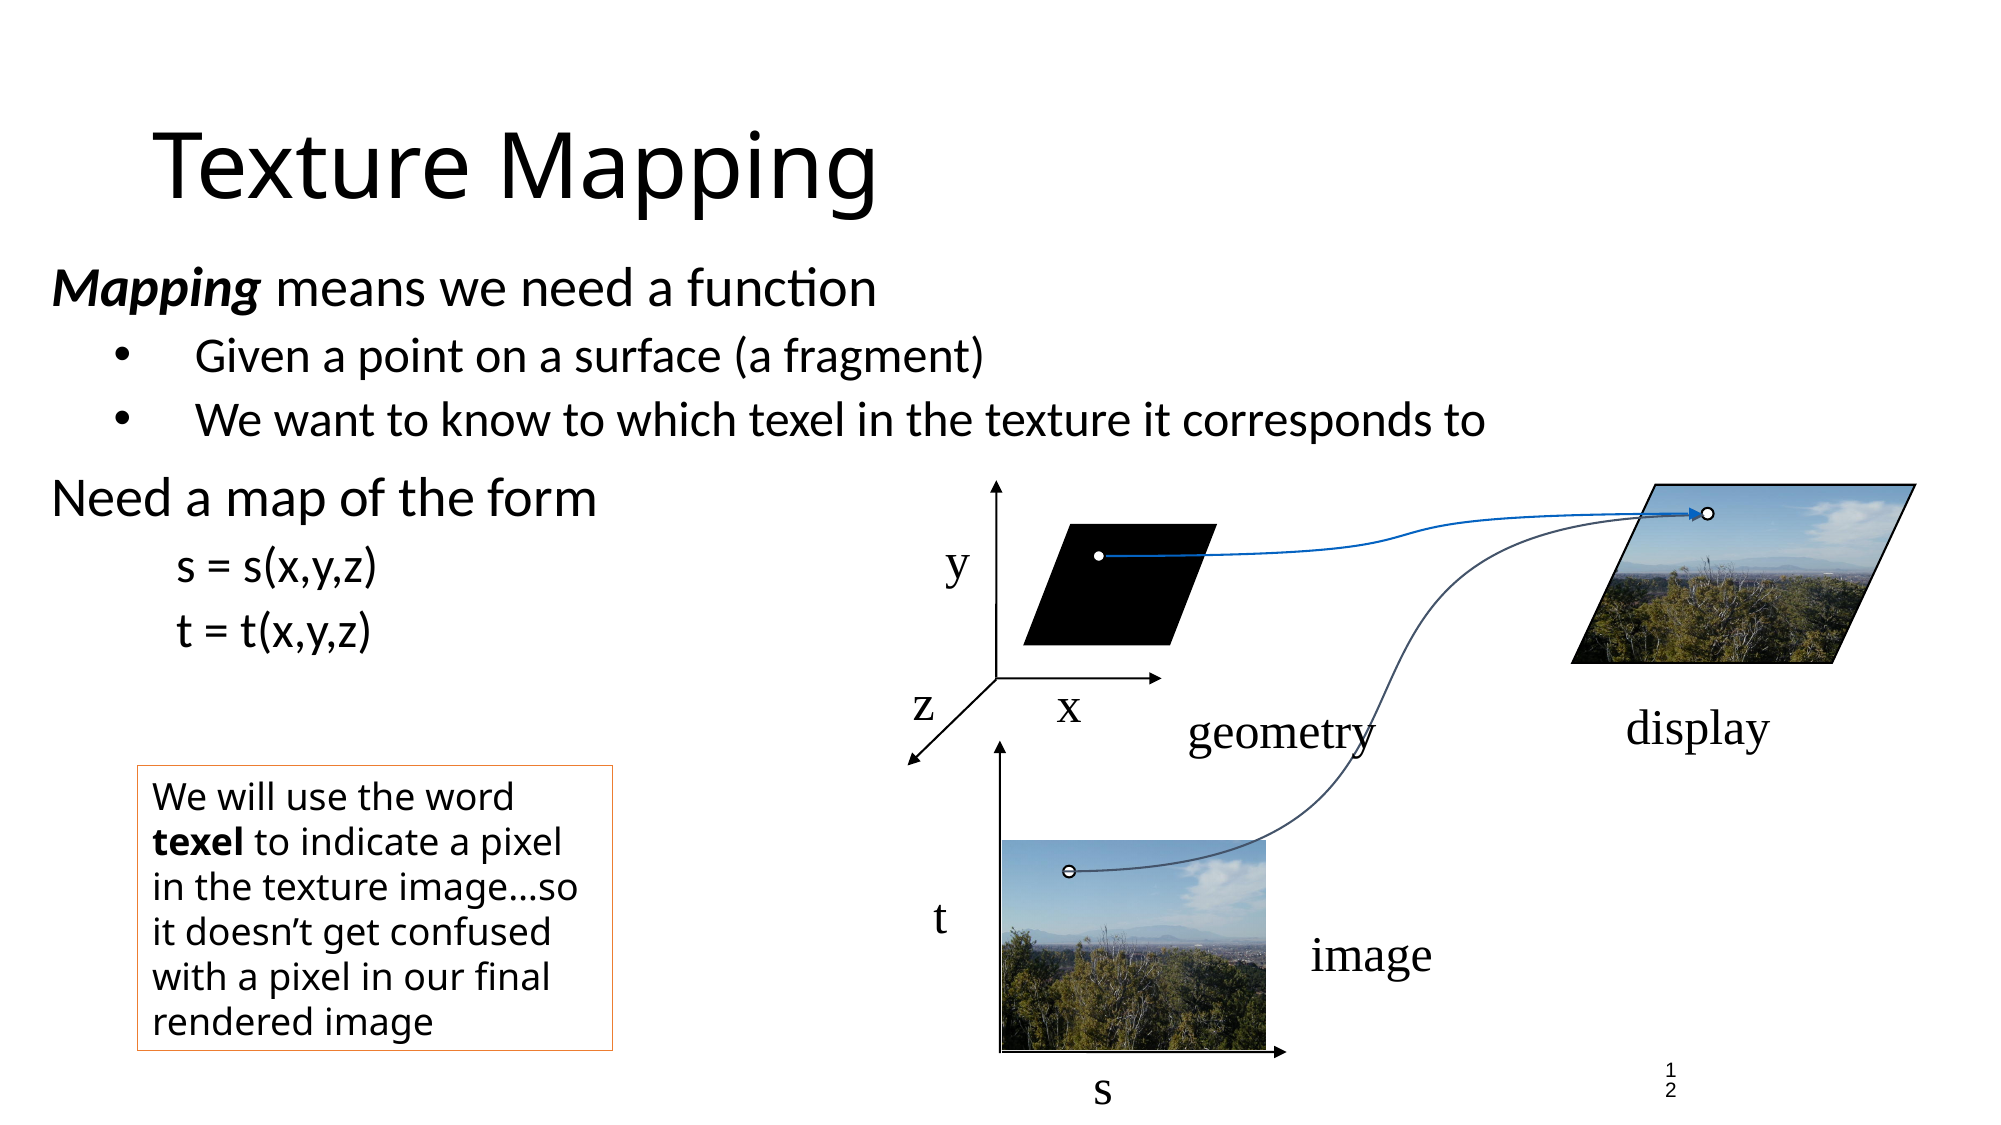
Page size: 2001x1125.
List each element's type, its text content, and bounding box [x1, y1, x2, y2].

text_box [901, 480, 1916, 1109]
list Mapping means we need a function Given a point on a surface (a fragment) We want to know to which texel in the texture it corresponds to Need a map of the form s = s(x,y,z) t = t(x,y,z) [36, 250, 1761, 899]
text_box We will use the word texel to indicate a pixel in the texture image…so it doesn’t get confused with a pixel in our final rendered image [137, 765, 613, 1051]
title Texture Mapping [137, 59, 1863, 278]
